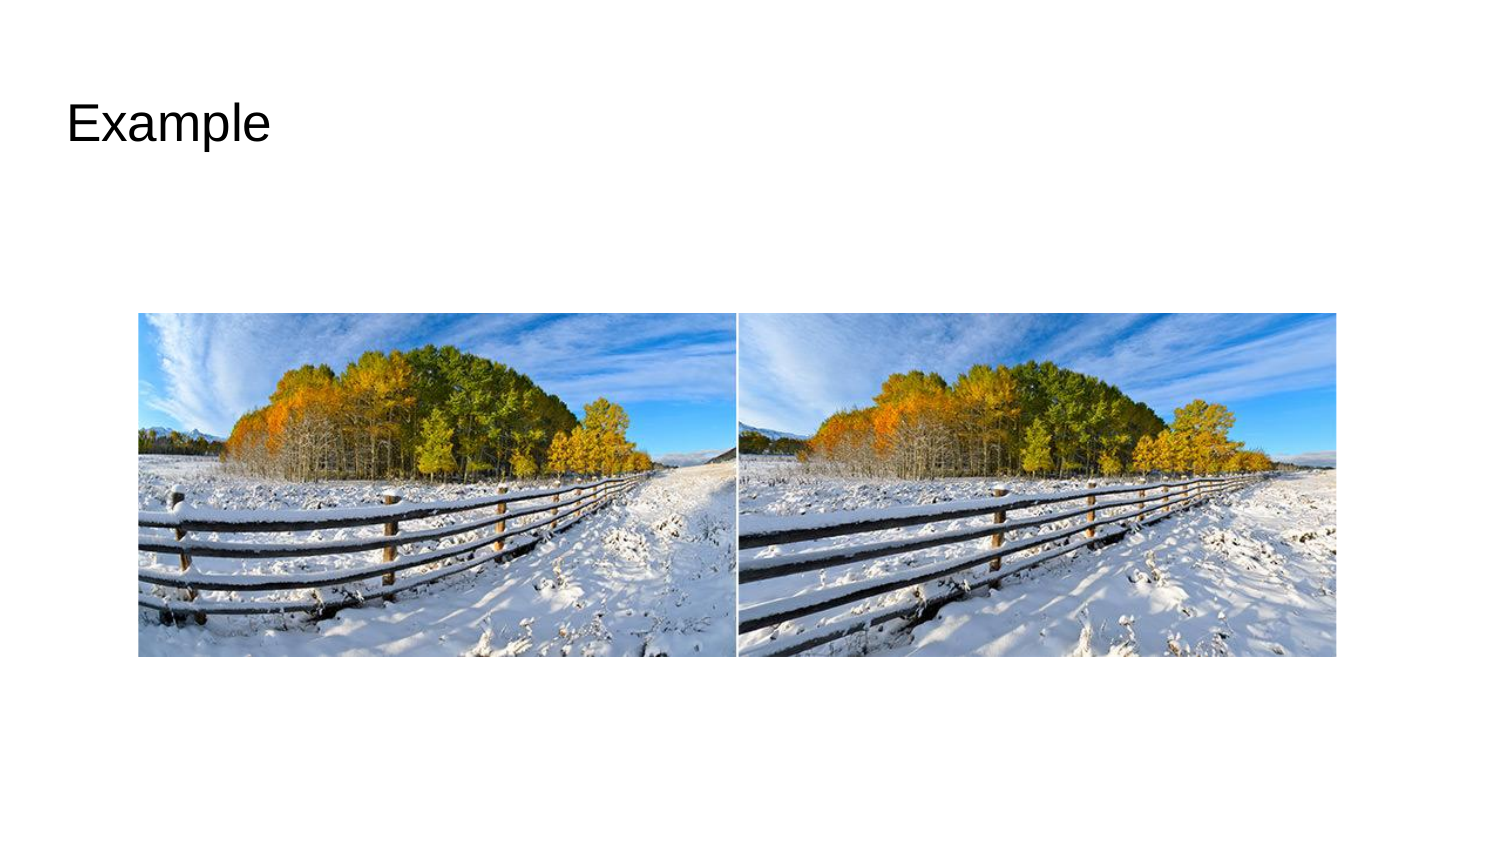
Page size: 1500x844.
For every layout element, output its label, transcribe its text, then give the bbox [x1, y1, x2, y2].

picture [138, 313, 1337, 658]
title Example [51, 72, 1449, 167]
